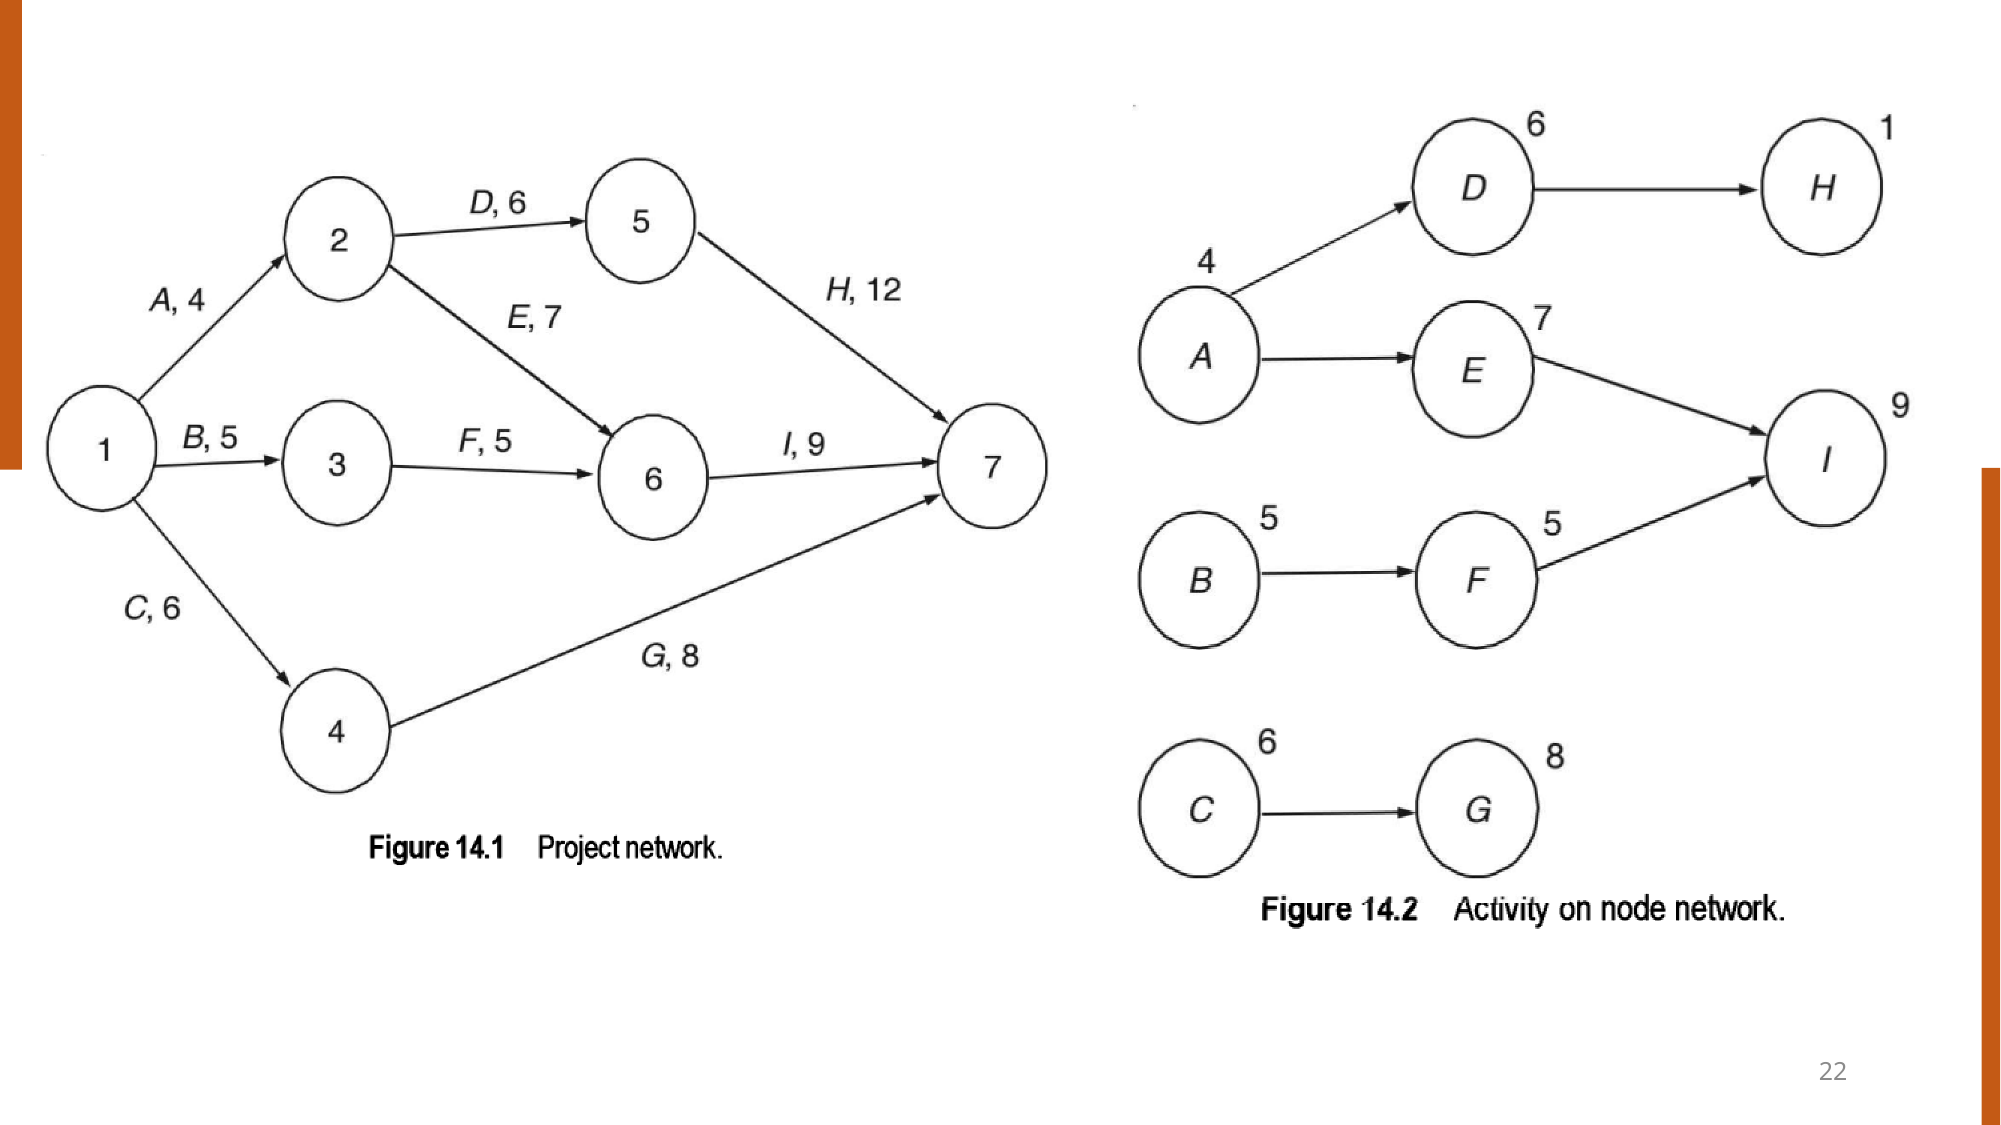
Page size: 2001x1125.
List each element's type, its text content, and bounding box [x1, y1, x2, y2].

picture [35, 154, 1055, 871]
slide_number 22 [1412, 1042, 1863, 1103]
picture [1132, 86, 1926, 938]
